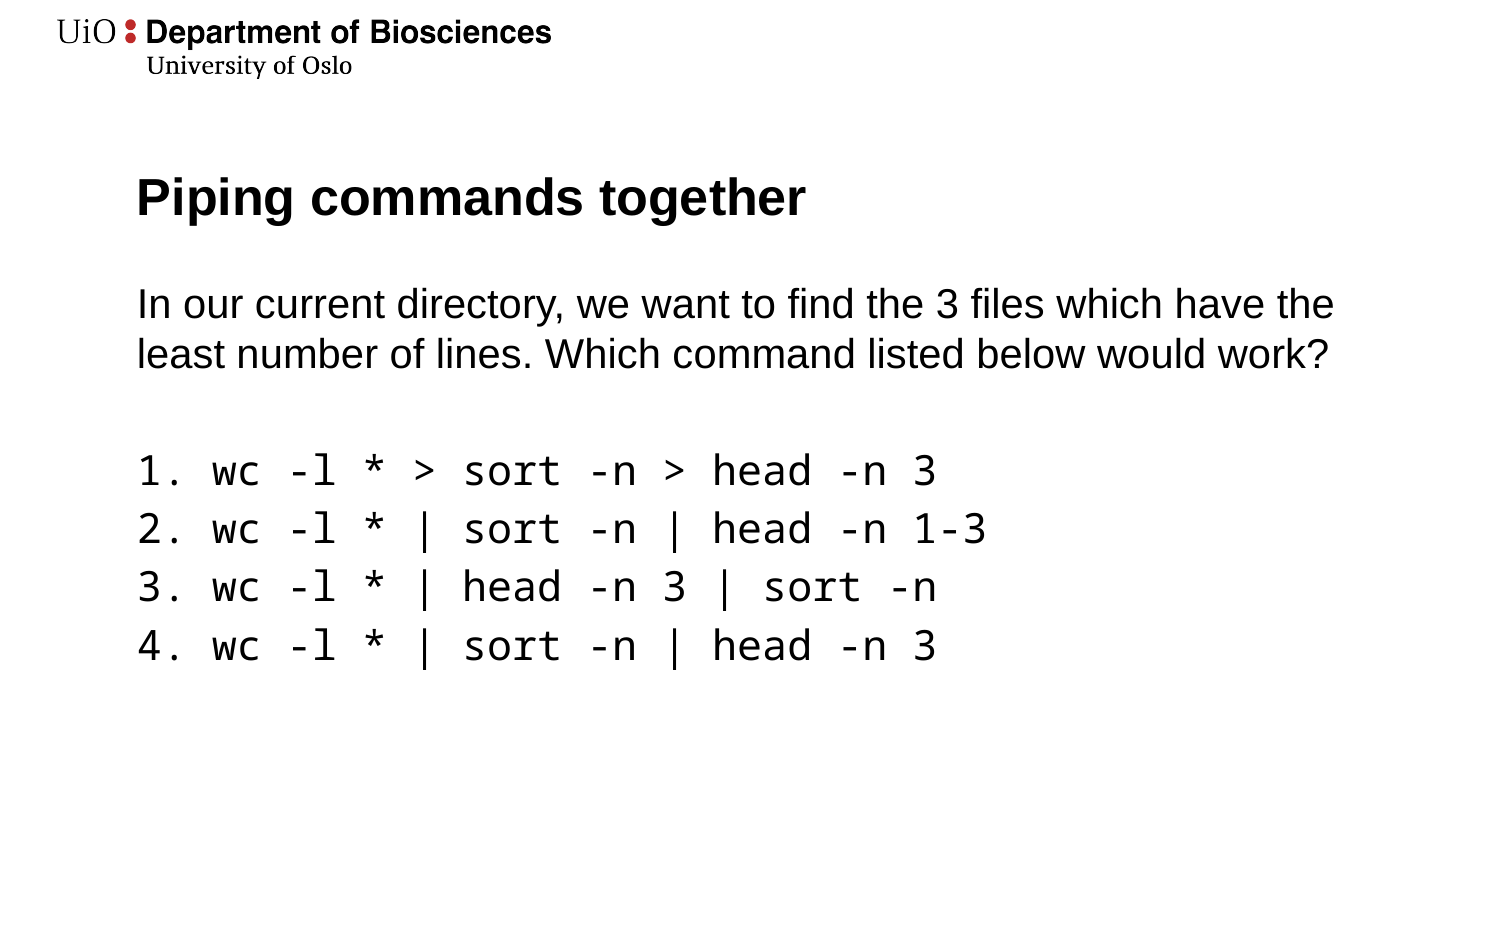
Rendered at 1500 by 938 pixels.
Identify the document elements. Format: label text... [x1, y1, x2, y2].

title Piping commands together [125, 116, 1425, 270]
list In our current directory, we want to find the 3 files which have the least number of lines. Which command listed below would work? wc -l * > sort -n > head -n 3 wc -l * | sort -n | head -n 1-3 wc -l * | head -n 3 | sort -n wc -l * | sort -n | head -n 3 [125, 270, 1425, 834]
picture [57, 19, 551, 79]
